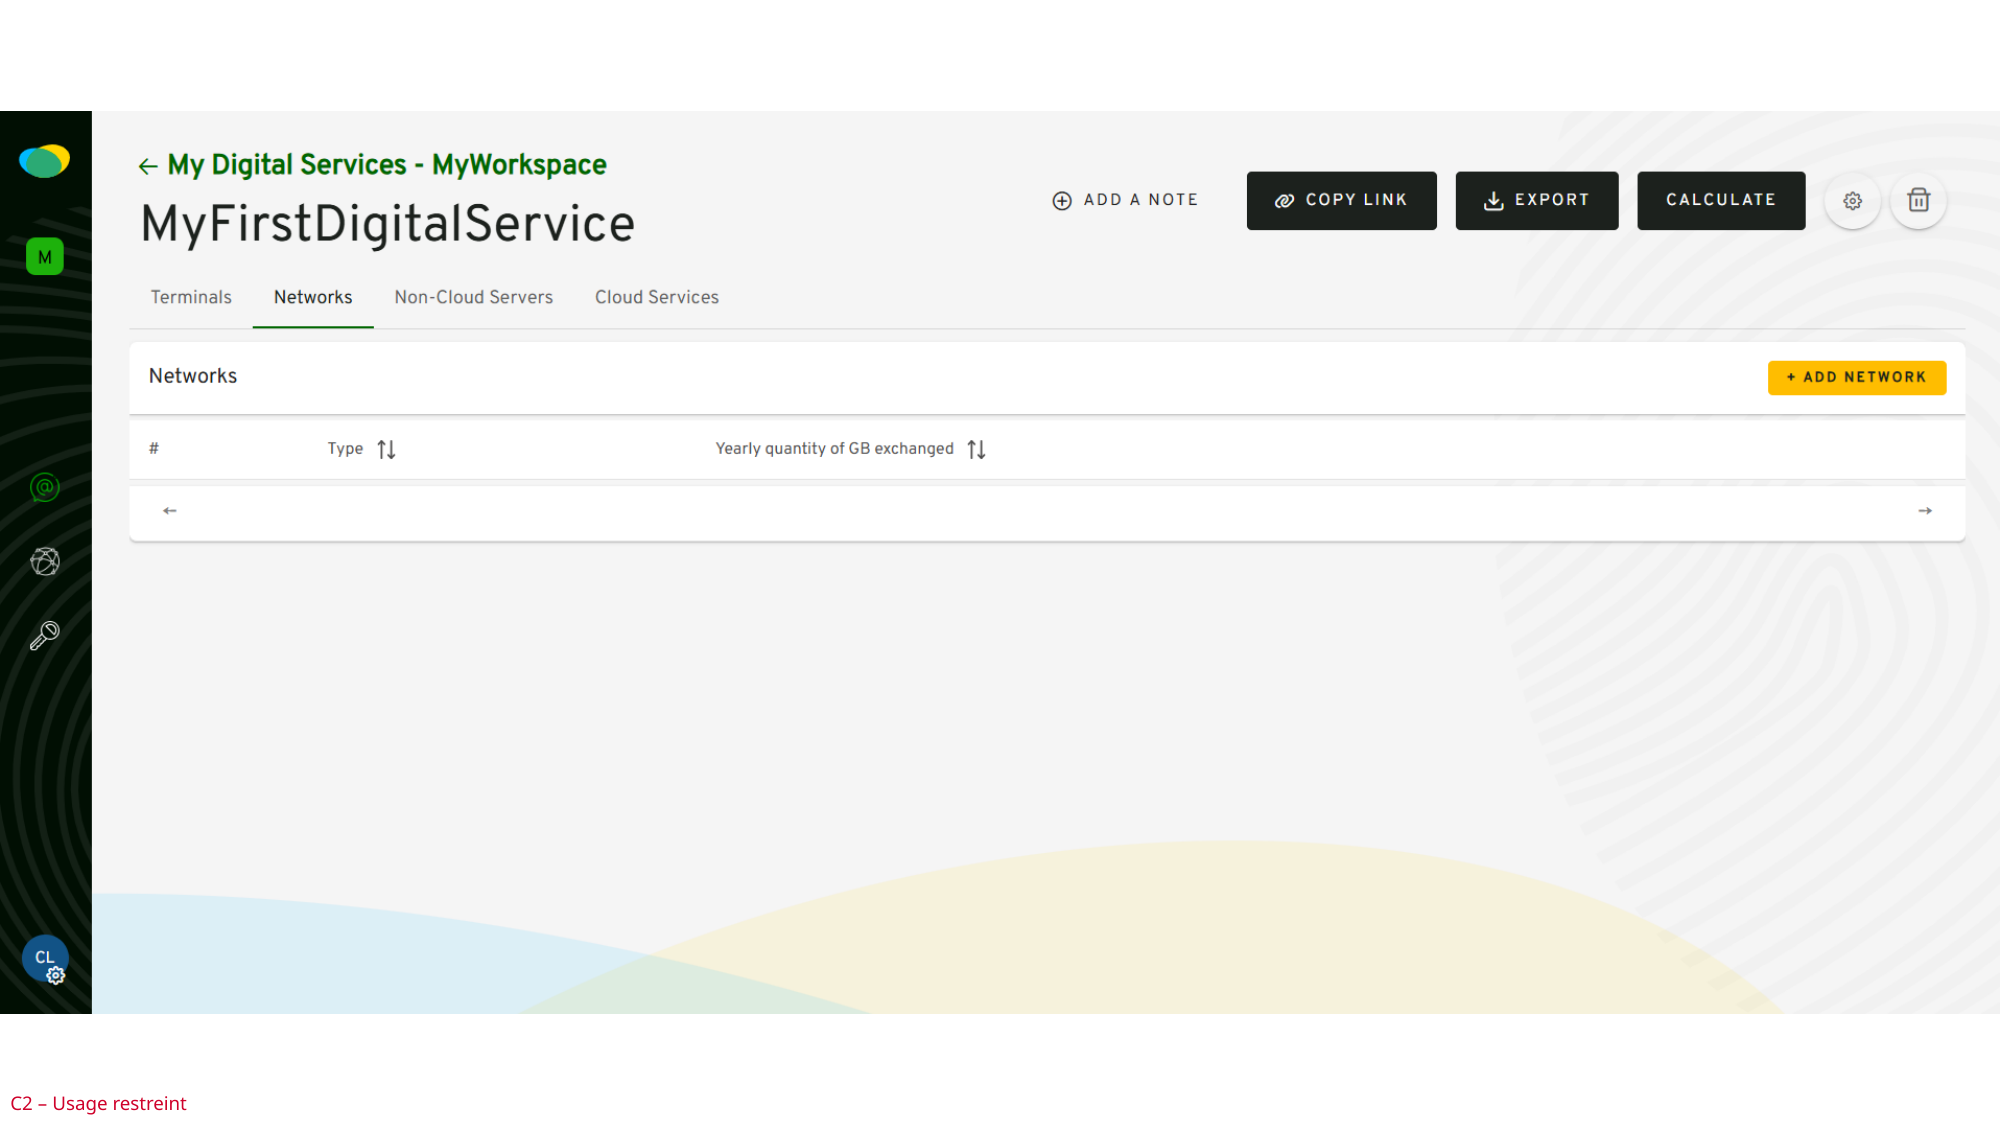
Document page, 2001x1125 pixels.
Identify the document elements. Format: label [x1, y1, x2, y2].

picture [0, 110, 2000, 1015]
